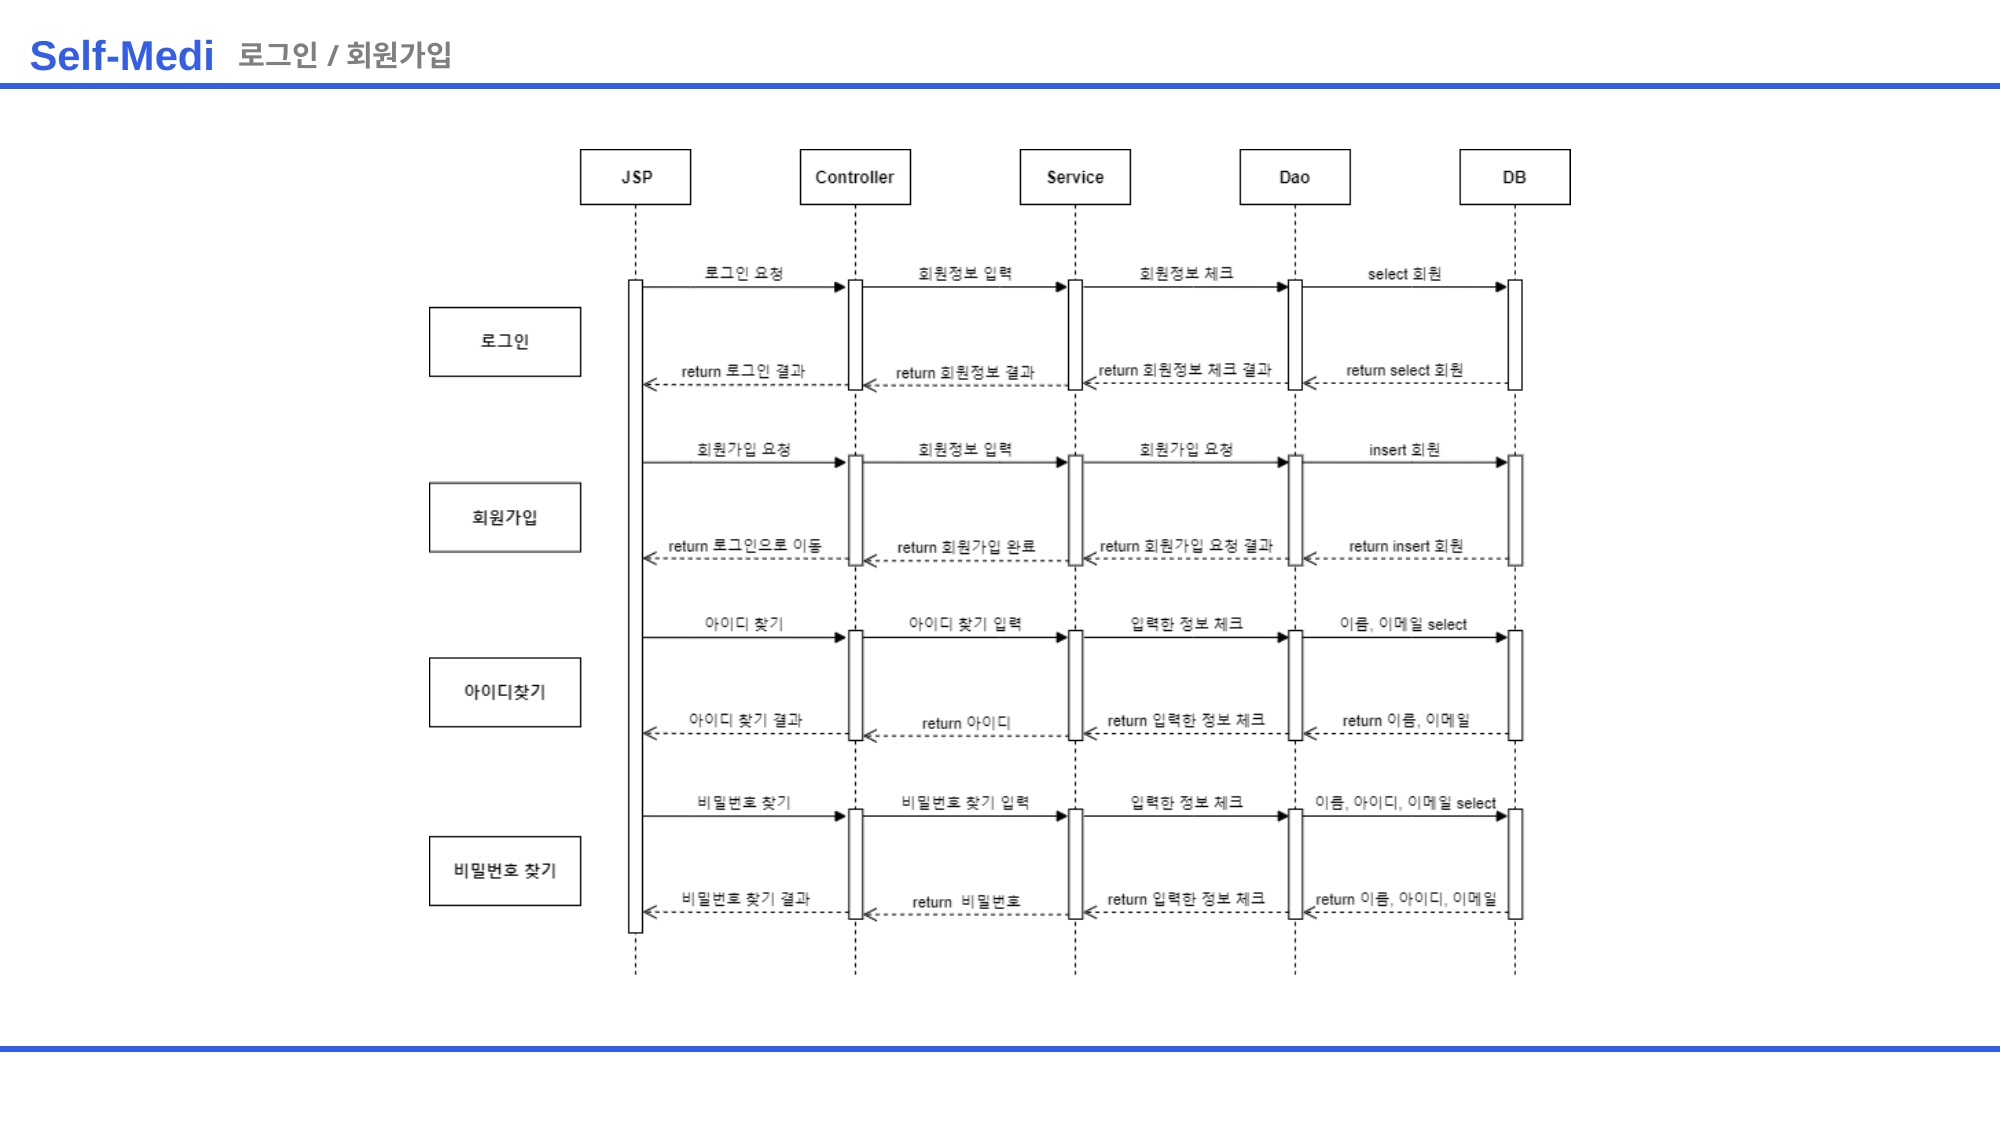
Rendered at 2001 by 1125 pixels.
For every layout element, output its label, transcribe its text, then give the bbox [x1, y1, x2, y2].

text_box 로그인/회원가입 [224, 30, 475, 81]
picture [429, 149, 1571, 976]
